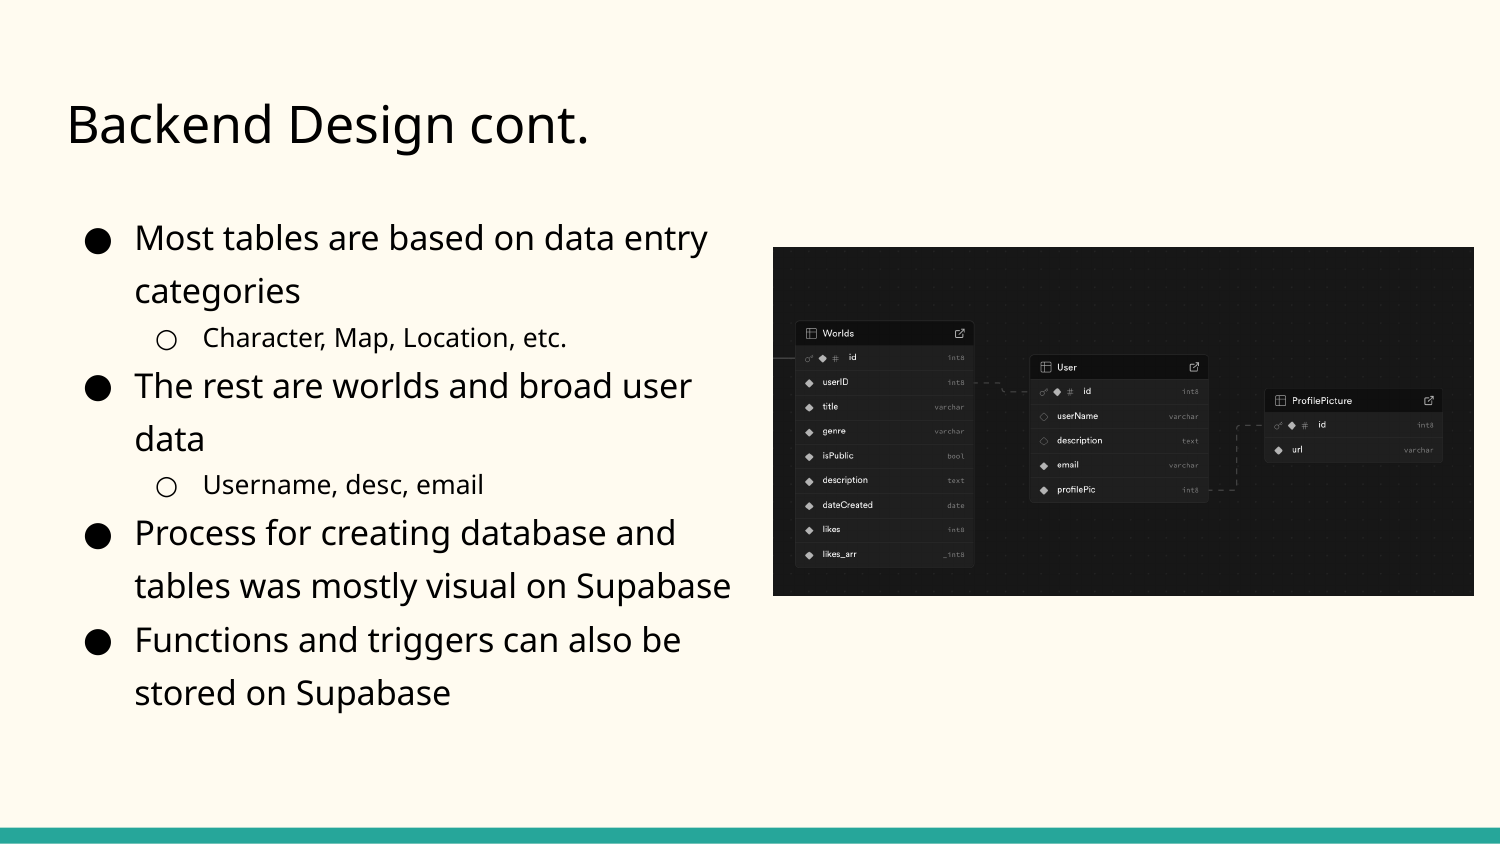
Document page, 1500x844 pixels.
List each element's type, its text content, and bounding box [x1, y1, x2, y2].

list Most tables are based on data entry categories Character, Map, Location, etc. The rest are worlds and broad user data Username, desc, email Process for creating database and tables was mostly visual on Supabase Functions and triggers can also be stored on Supabase [51, 192, 750, 750]
picture [773, 247, 1474, 597]
title Backend Design cont. [51, 72, 1449, 174]
